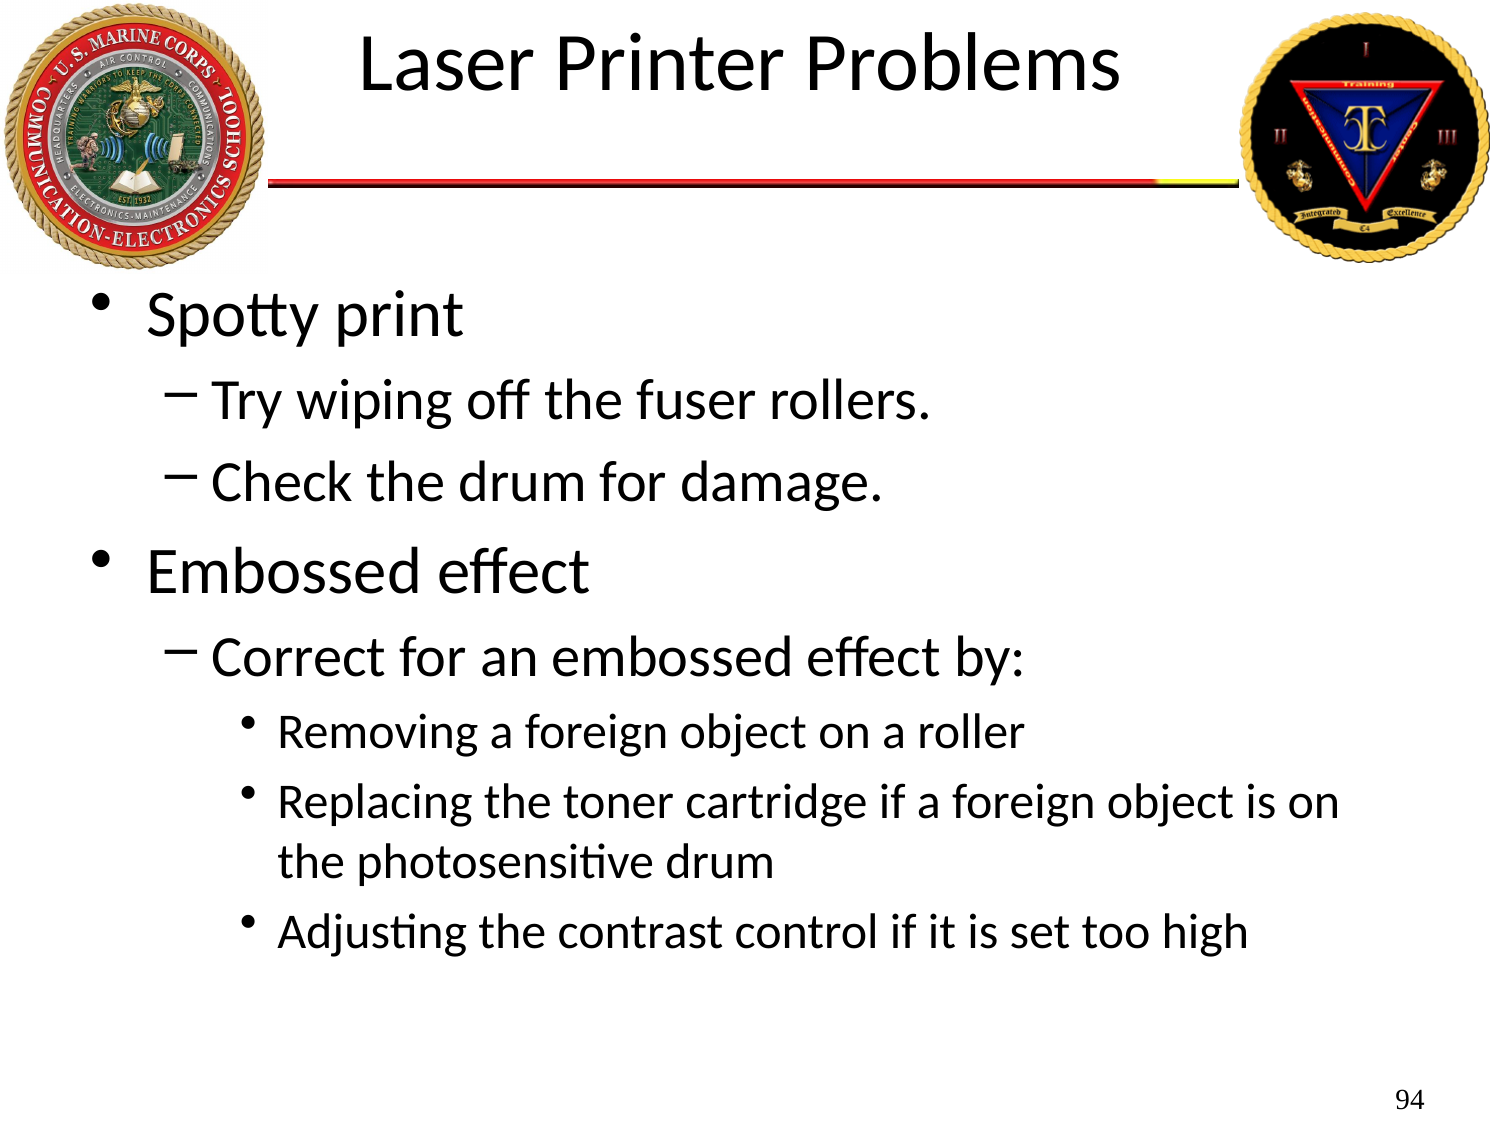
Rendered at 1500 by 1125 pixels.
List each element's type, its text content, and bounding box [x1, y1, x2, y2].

title Laser Printer Problems [75, 0, 1425, 188]
picture [0, 0, 268, 274]
list Spotty print Try wiping off the fuser rollers. Check the drum for damage. Embossed effect Correct for an embossed effect by: Removing a foreign object on a roller Replacing the toner cartridge if a foreign object is on the photosensitive drum Adjusting the contrast control if it is set too high [75, 262, 1425, 1005]
picture [1239, 12, 1490, 263]
